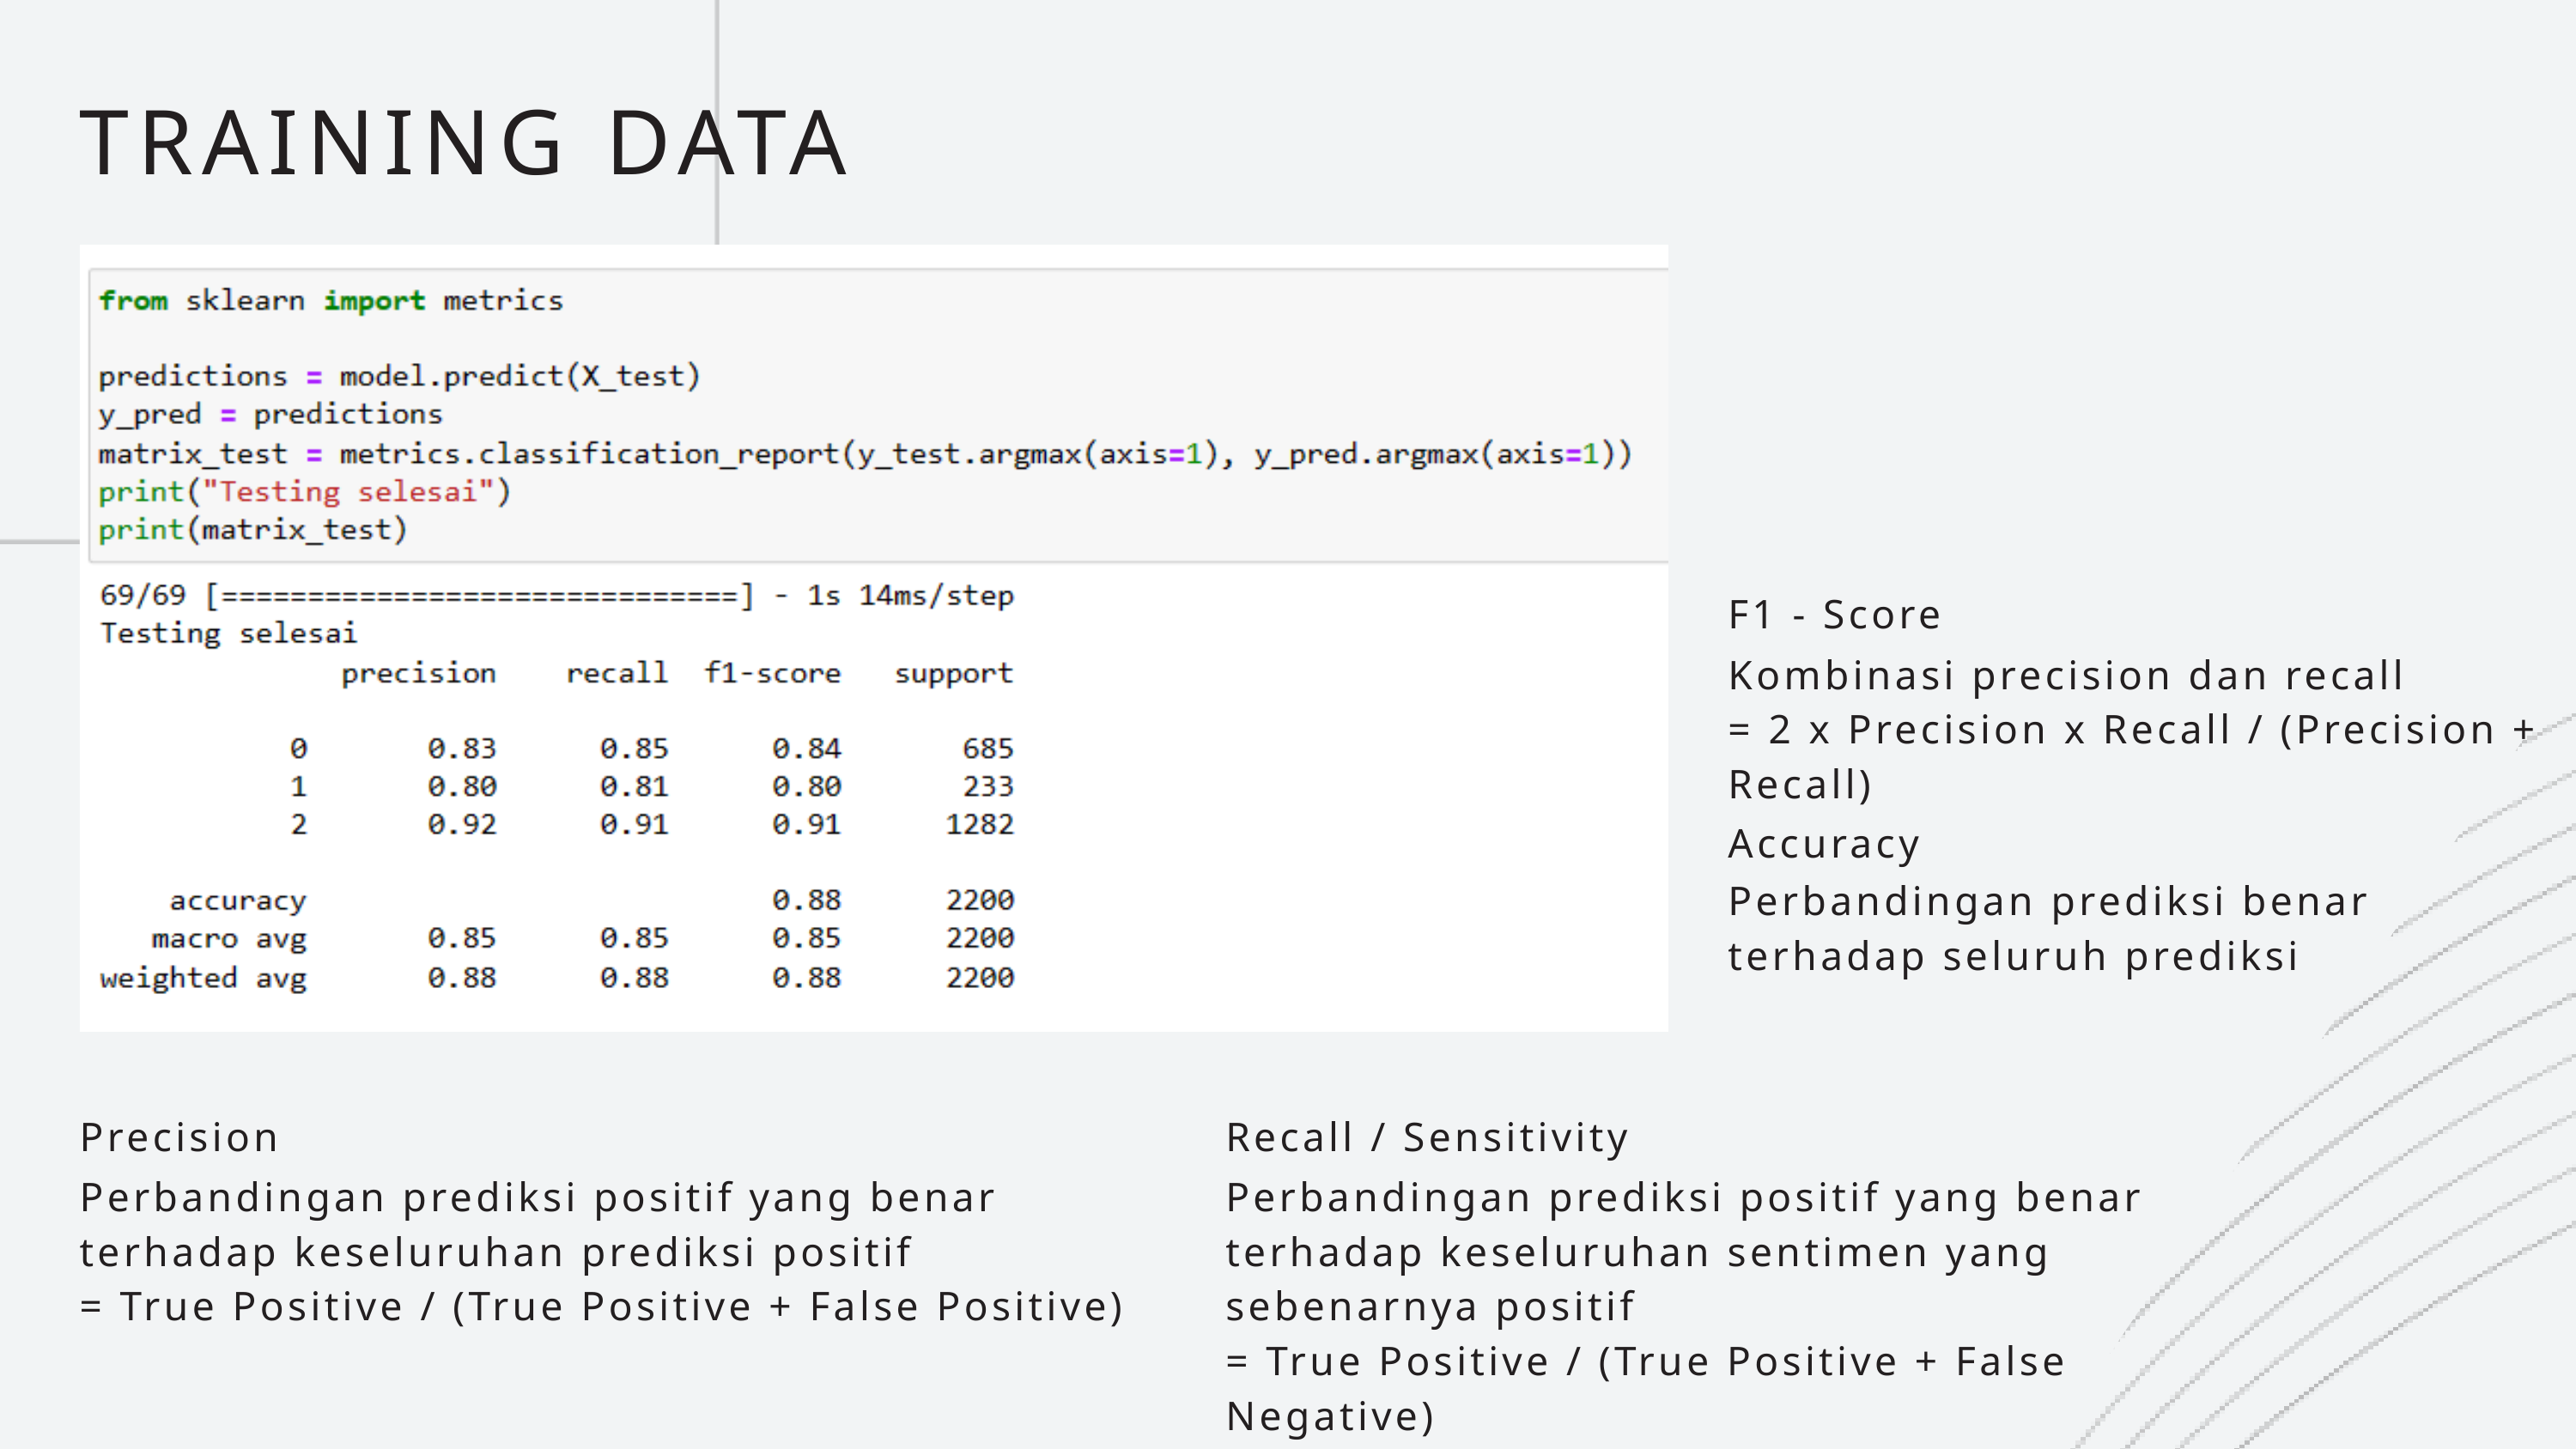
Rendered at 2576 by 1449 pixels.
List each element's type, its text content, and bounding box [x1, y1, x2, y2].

text_box [2475, 661, 2576, 811]
text_box Recall / Sensitivity [1225, 1104, 2231, 1160]
text_box F1 - Score [1728, 581, 2576, 637]
text_box Perbandingan prediksi positif yang benar terhadap keseluruhan sentimen yang sebenarnya positif = True Positive / (True Positive + False Negative) [1225, 1165, 2231, 1439]
text_box TRAINING DATA [79, 98, 1226, 193]
text_box Precision [79, 1104, 1084, 1160]
text_box Perbandingan prediksi positif yang benar terhadap keseluruhan prediksi positif = True Positive / (True Positive + False Positive) [79, 1165, 1159, 1330]
text_box Accuracy [1728, 811, 2576, 866]
text_box [2045, 866, 2576, 1449]
text_box Kombinasi precision dan recall = 2 x Precision x Recall / (Precision + Recall) [1728, 642, 2550, 807]
text_box Perbandingan prediksi benar terhadap seluruh prediksi [1728, 869, 2550, 979]
text_box [79, 245, 1668, 1032]
text_box [0, 0, 720, 545]
